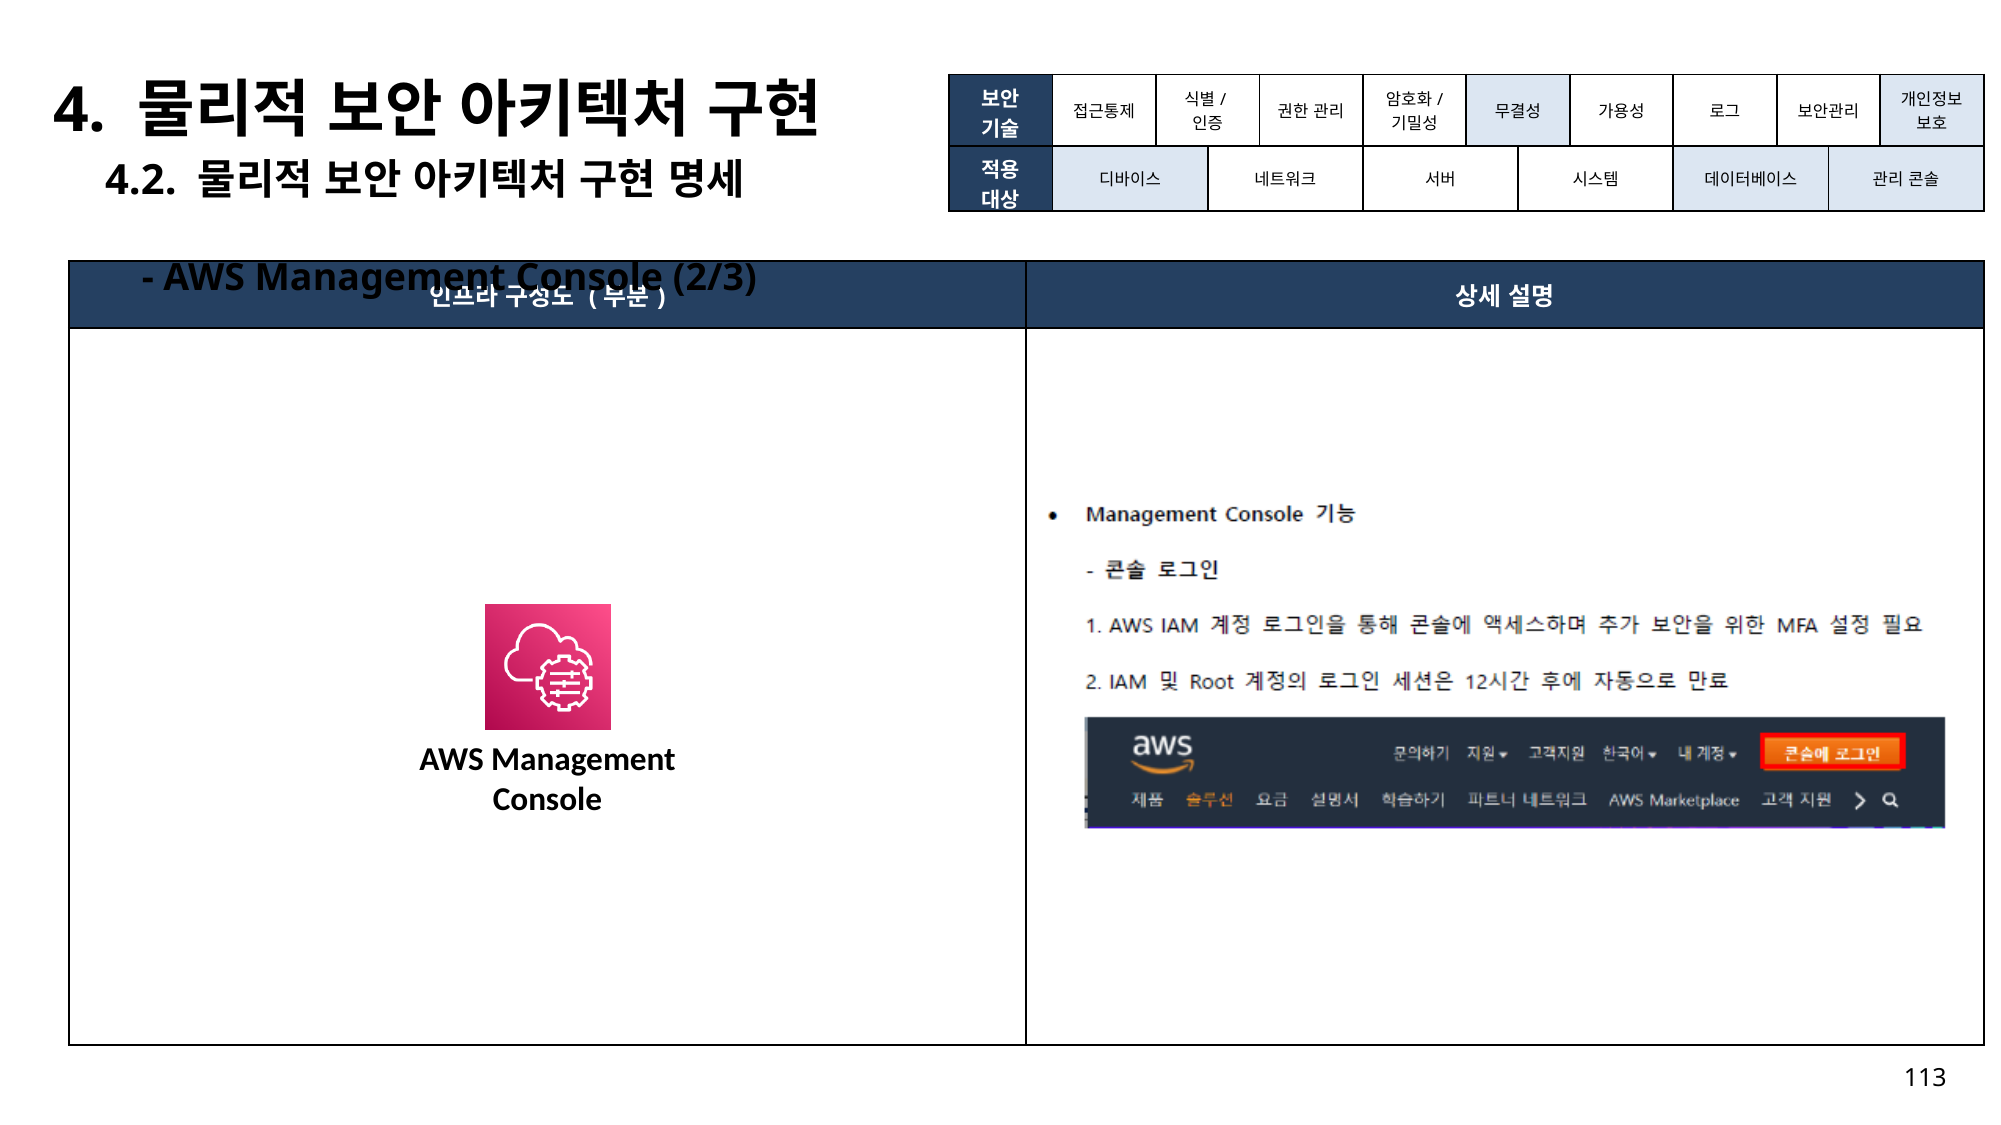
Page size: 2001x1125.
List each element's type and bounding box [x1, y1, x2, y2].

table_header [1053, 75, 1155, 145]
table_header [1571, 75, 1672, 145]
table_header [1027, 262, 1983, 327]
table_cell [70, 329, 1025, 1044]
table_header [1044, 75, 1052, 145]
table_header [1467, 75, 1569, 145]
table_cell [950, 147, 1052, 210]
picture [485, 604, 611, 731]
table_header [1364, 75, 1465, 145]
text_box [311, 729, 784, 825]
table_cell [1829, 147, 1983, 210]
table_header [1778, 75, 1879, 145]
table_cell [1027, 329, 1983, 1044]
table_header [1260, 75, 1362, 145]
slide_number [1728, 1053, 1962, 1094]
text_box [38, 61, 1044, 306]
table_header [1674, 75, 1776, 145]
table_header [70, 262, 1025, 327]
table_header [1157, 75, 1259, 145]
table_header [1881, 75, 1983, 145]
table_cell [1674, 147, 1828, 210]
table_cell [1209, 147, 1362, 210]
table_cell [1364, 147, 1517, 210]
table_cell [1053, 147, 1207, 210]
picture [1040, 497, 1961, 839]
table_cell [1519, 147, 1672, 210]
